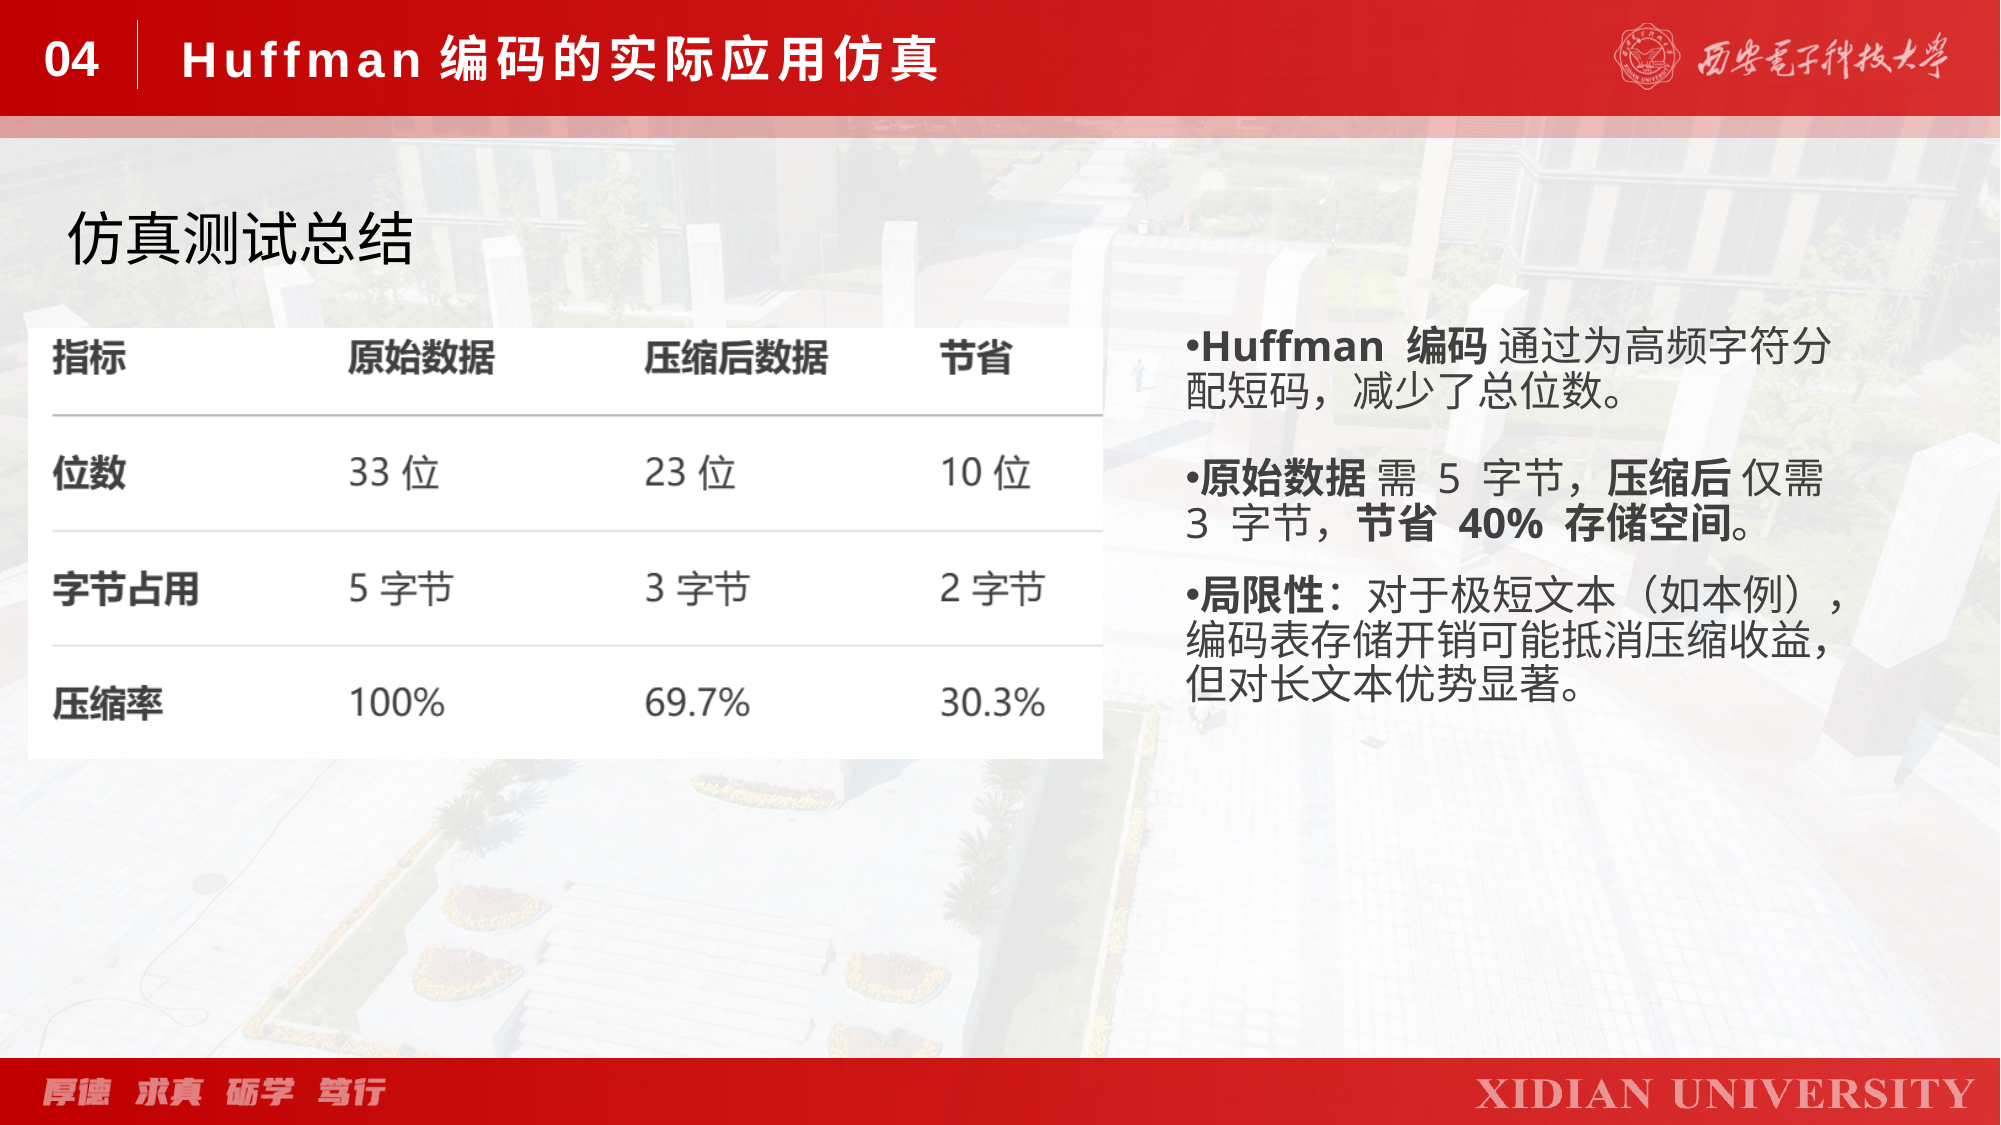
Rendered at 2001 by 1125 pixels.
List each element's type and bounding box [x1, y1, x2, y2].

text_box [21, 22, 1975, 1125]
picture [28, 328, 1103, 759]
text_box [0, 0, 2000, 1125]
